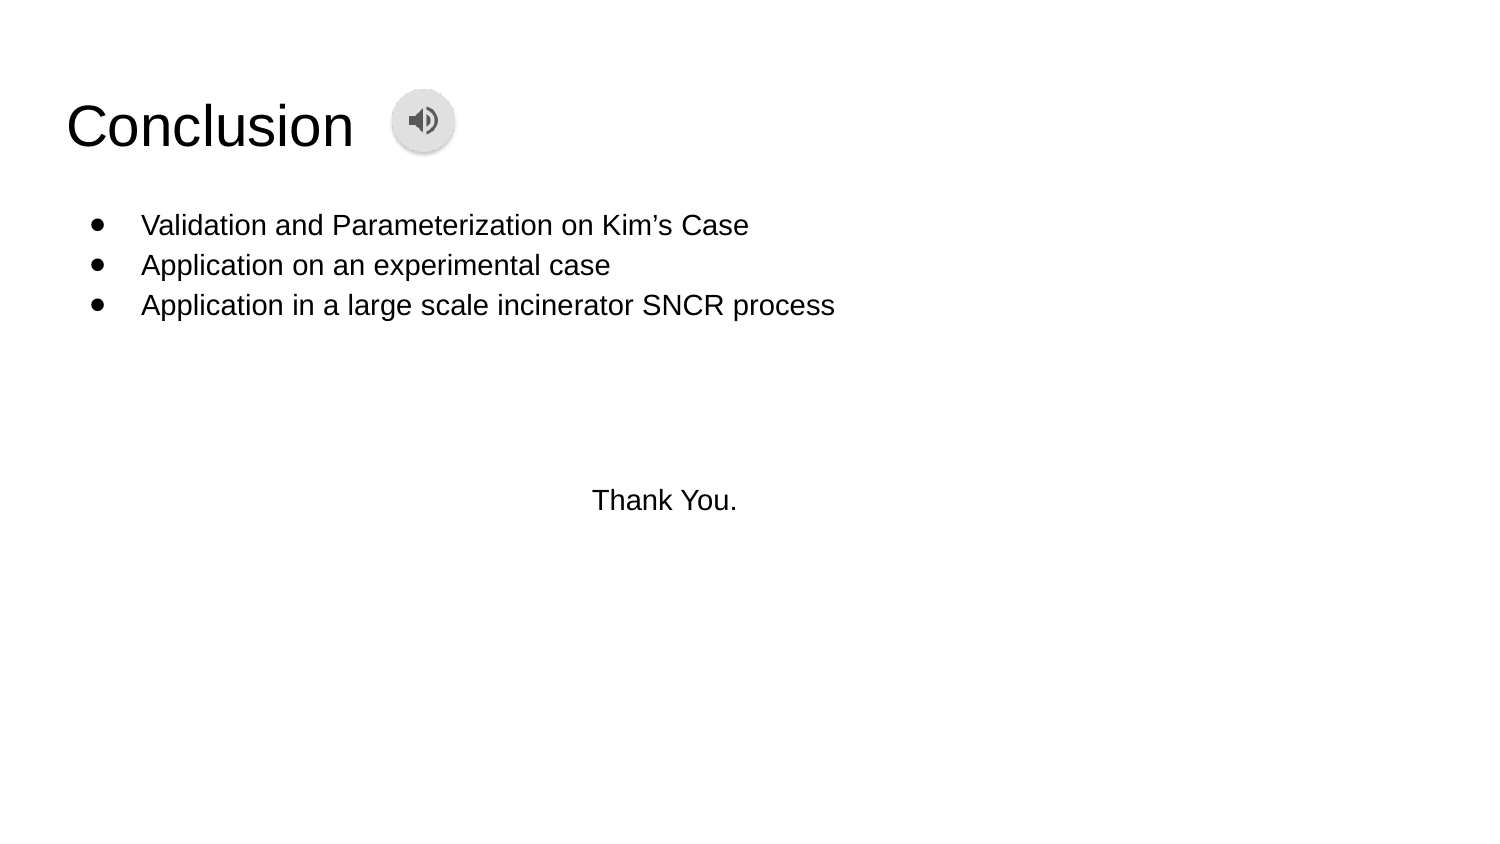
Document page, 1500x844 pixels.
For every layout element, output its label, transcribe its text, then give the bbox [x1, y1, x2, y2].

title Conclusion [51, 72, 1449, 167]
picture [384, 82, 461, 158]
list Validation and Parameterization on Kim’s Case Application on an experimental case Application in a large scale incinerator SNCR process [51, 185, 1449, 413]
text_box Thank You. [209, 466, 1120, 573]
